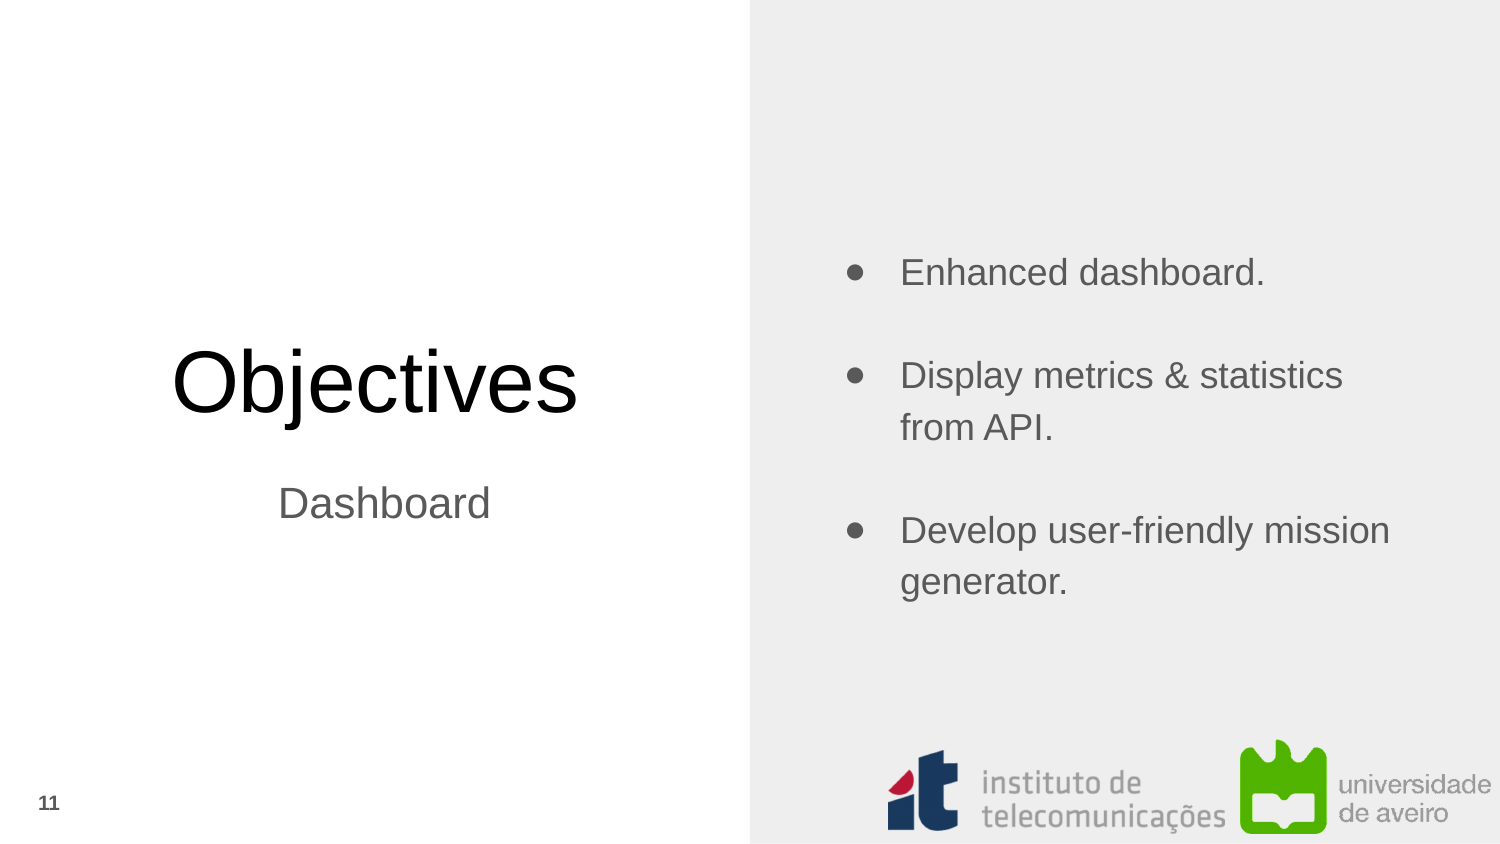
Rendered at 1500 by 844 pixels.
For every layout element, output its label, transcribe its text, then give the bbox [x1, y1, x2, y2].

list Enhanced dashboard. Display metrics & statistics from API. Develop user-friendly mission generator. [810, 118, 1440, 725]
subtitle Dashboard [43, 459, 708, 663]
picture [887, 730, 1491, 834]
slide_number 11 [23, 769, 114, 835]
title Objectives [43, 202, 708, 446]
